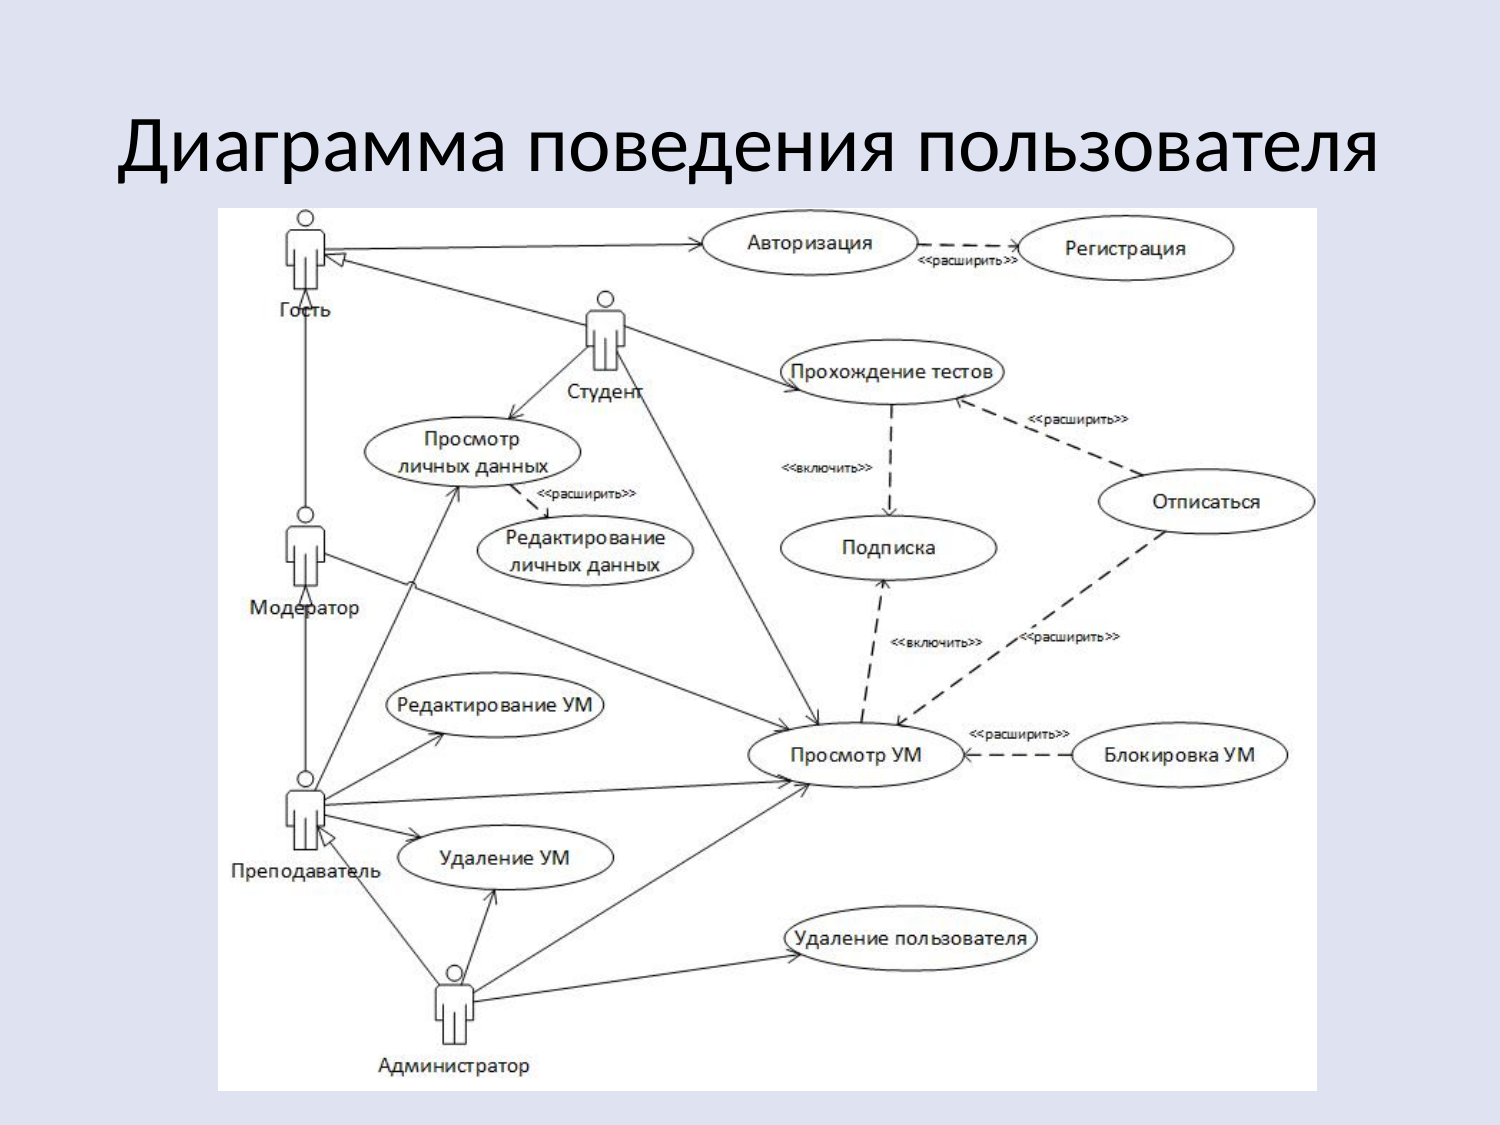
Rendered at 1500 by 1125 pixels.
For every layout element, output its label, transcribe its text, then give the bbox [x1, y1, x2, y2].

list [218, 207, 1318, 1091]
title Диаграмма поведения пользователя [75, 45, 1425, 233]
